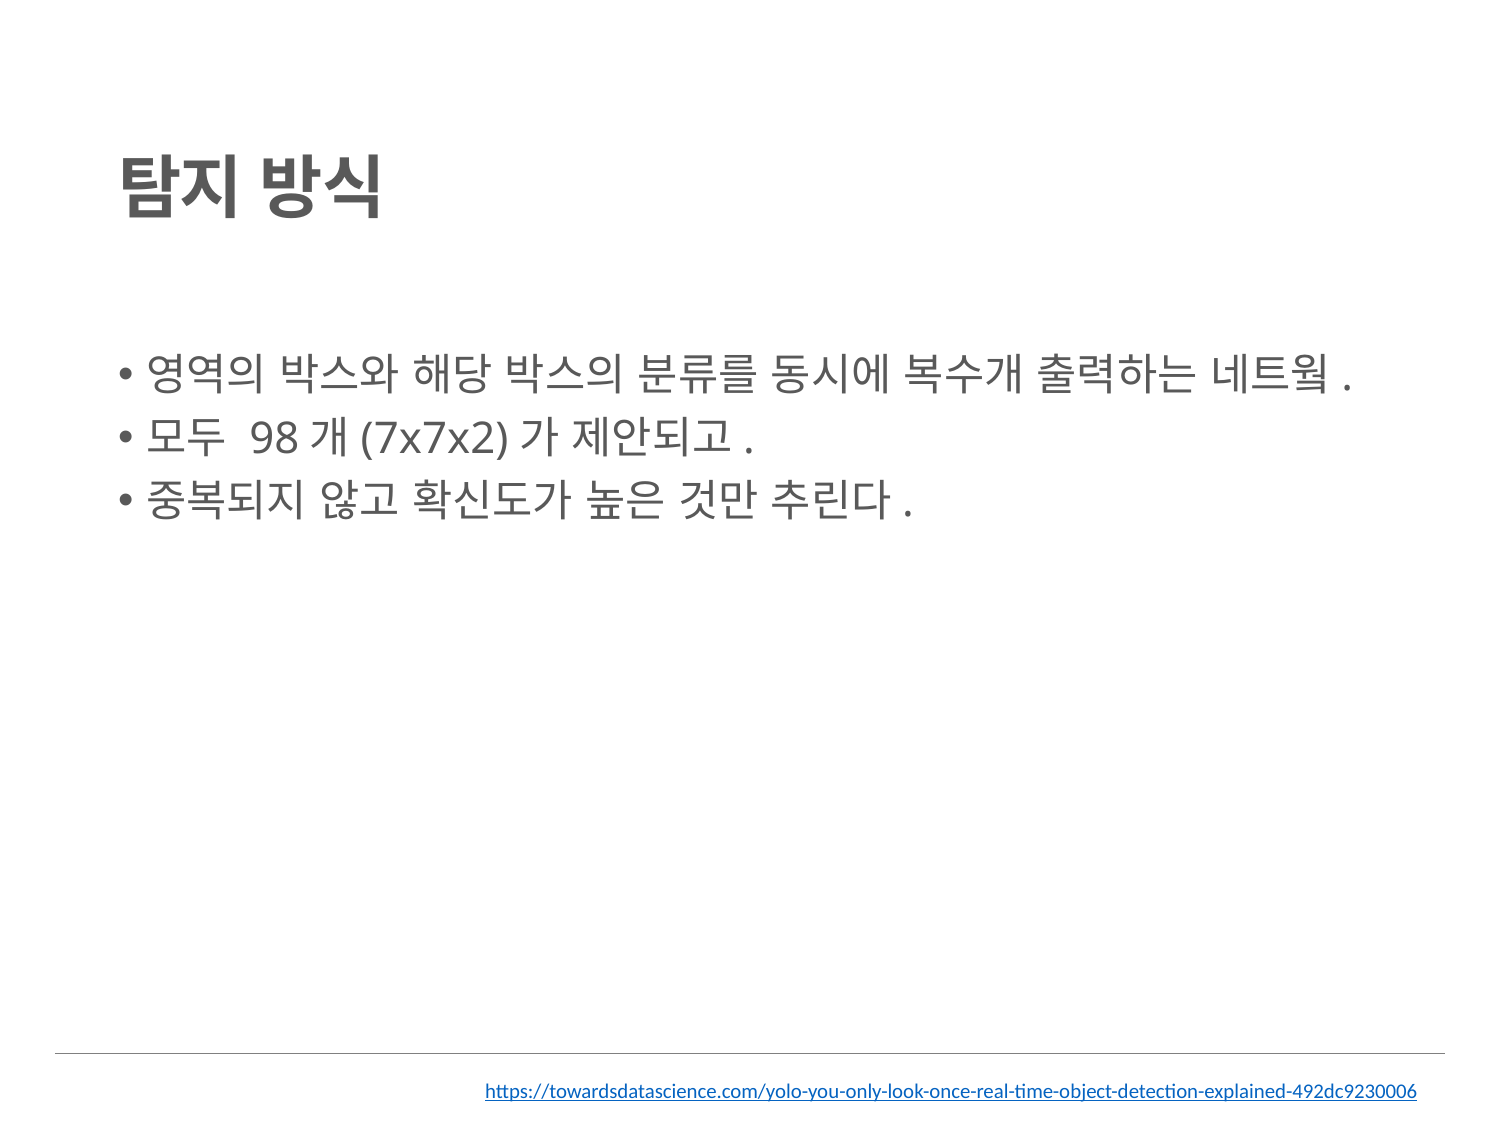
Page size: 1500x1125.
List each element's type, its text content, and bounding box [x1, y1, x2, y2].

picture [410, 584, 1150, 1059]
list 영역의 박스와 해당 박스의 분류를 동시에 복수개 출력하는 네트웤. 모두 98개(7x7x2)가 제안되고. 중복되지 않고 확신도가 높은 것만 추린다. [103, 345, 1397, 1059]
text_box https://towardsdatascience.com/yolo-you-only-look-once-real-time-object-detection-explained-492dc9230006 [470, 1069, 1433, 1110]
title 탐지 방식 [103, 137, 1397, 244]
